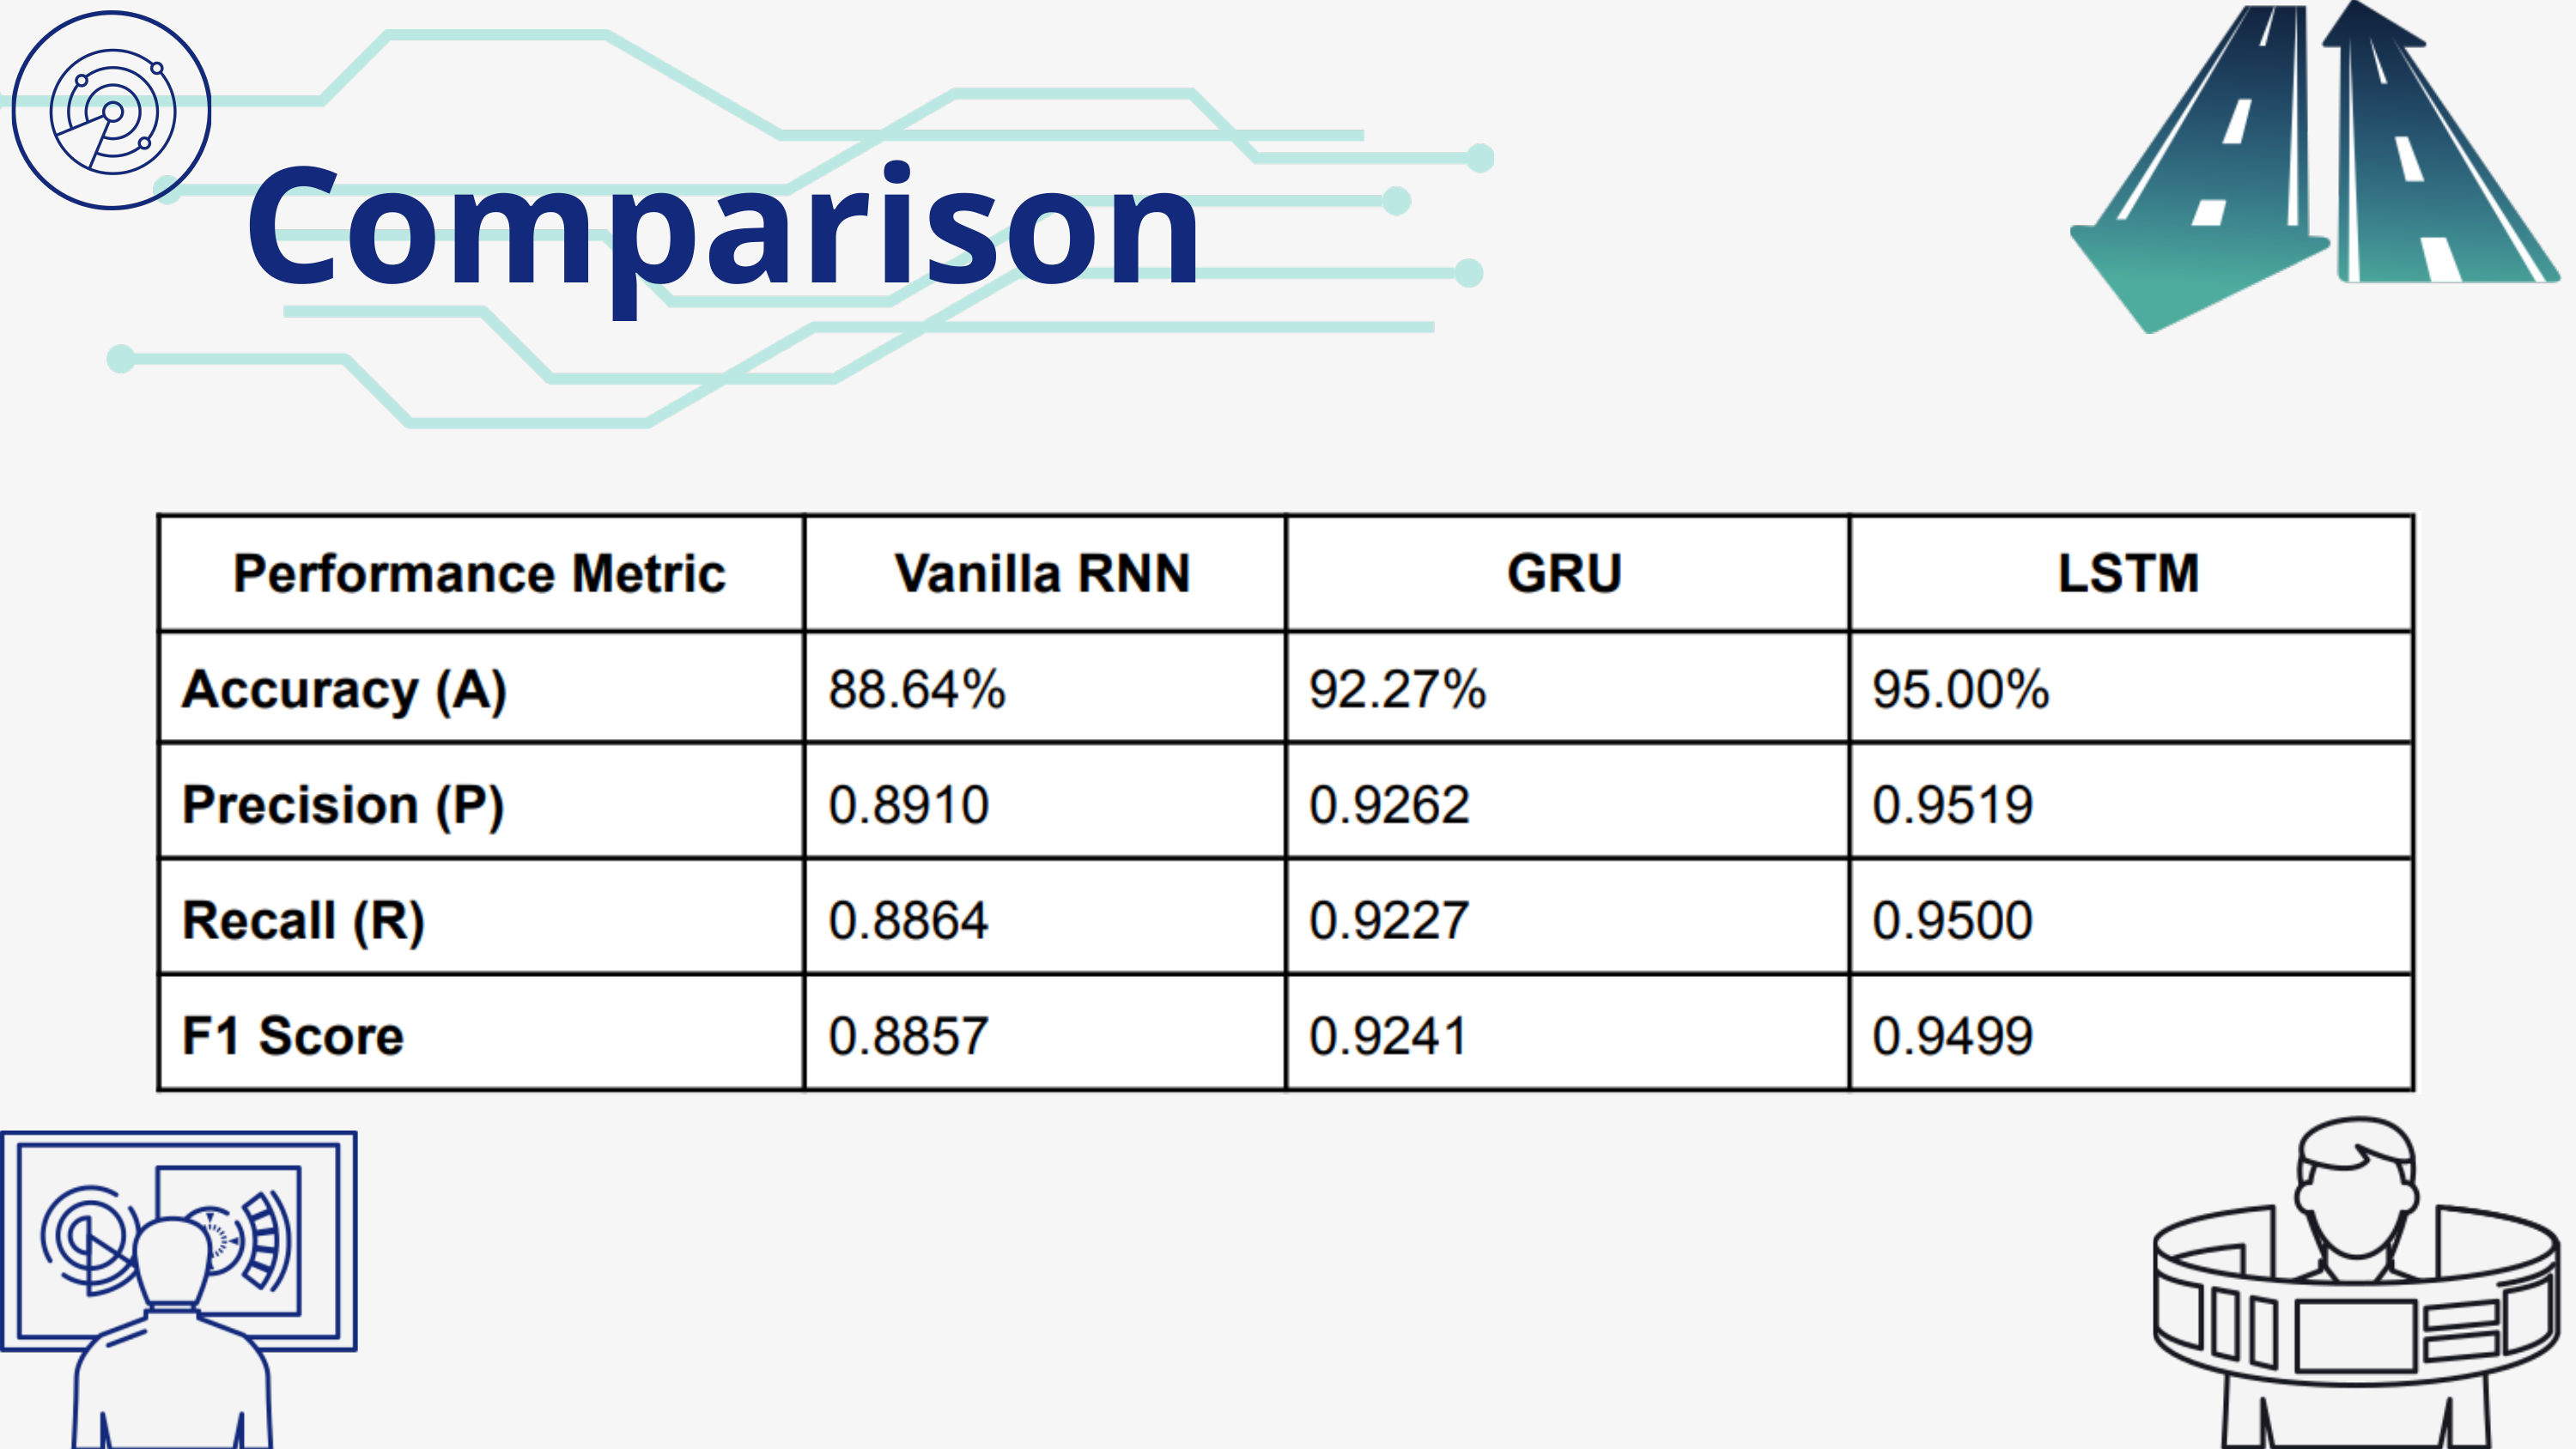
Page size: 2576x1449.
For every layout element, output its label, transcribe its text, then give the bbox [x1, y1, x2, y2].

text_box Comparison [240, 89, 1382, 315]
text_box [155, 511, 2421, 1094]
text_box [2069, 0, 2562, 334]
text_box [11, 10, 212, 210]
text_box [0, 1131, 358, 1449]
text_box [0, 29, 1495, 429]
text_box [2153, 1113, 2562, 1449]
